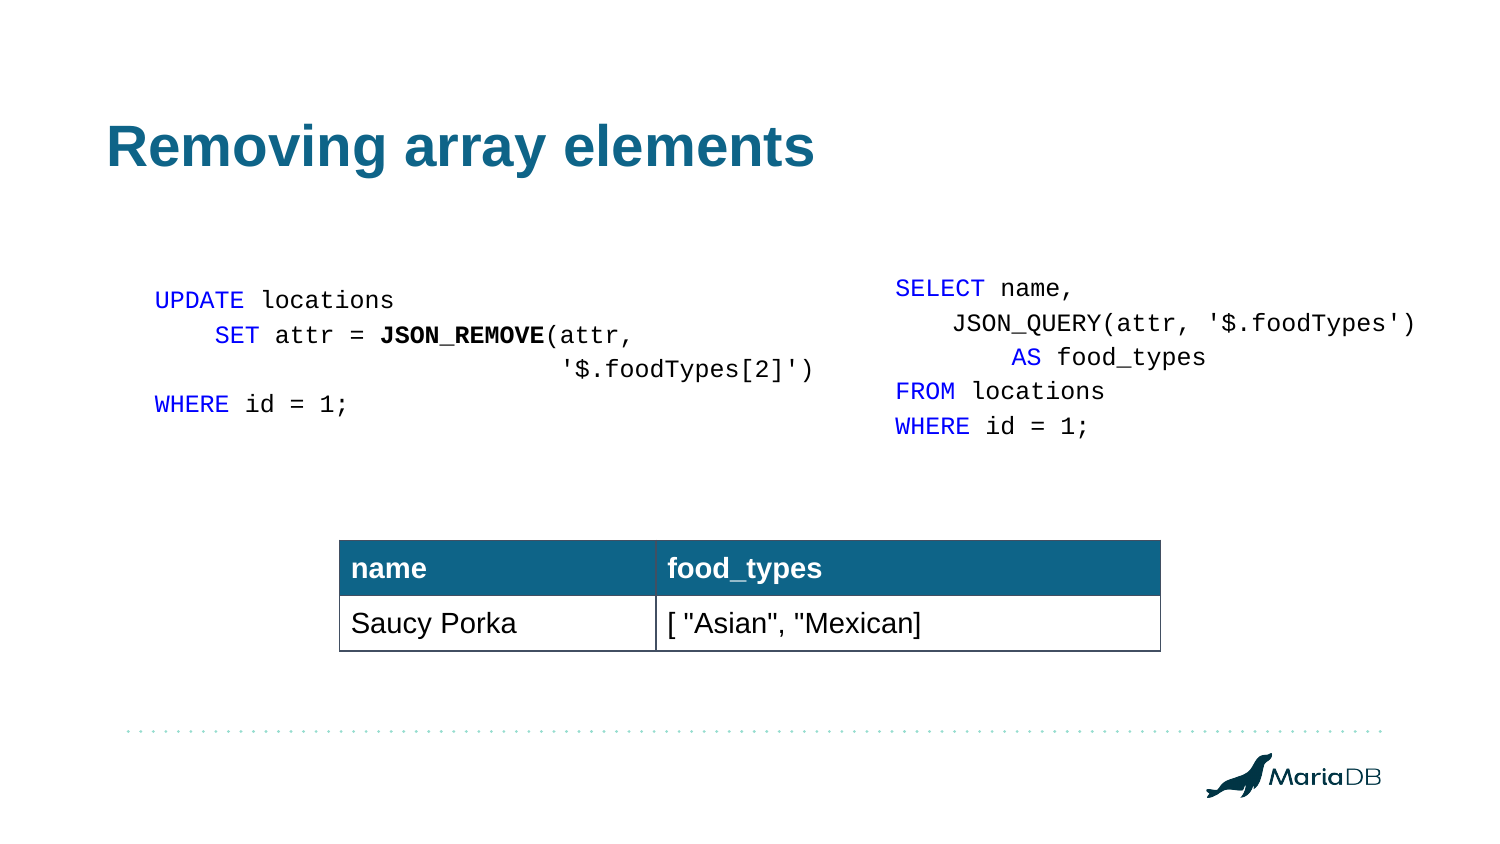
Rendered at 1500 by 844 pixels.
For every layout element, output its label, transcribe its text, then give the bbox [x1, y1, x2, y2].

list UPDATE locations SET attr = JSON_REMOVE(attr, '$.foodTypes[2]') WHERE id = 1; [139, 264, 836, 481]
title Removing array elements [91, 92, 1373, 187]
picture [1214, 790, 1243, 798]
table_header name [340, 541, 655, 595]
list SELECT name, JSON_QUERY(attr, '$.foodTypes') AS food_types FROM locations WHERE id = 1; [880, 252, 1455, 475]
picture [1206, 753, 1268, 789]
table_header food_types [657, 541, 1160, 595]
picture [1245, 753, 1381, 798]
table_cell Saucy Porka [340, 596, 655, 650]
table_cell [ "Asian", "Mexican] [657, 596, 1160, 650]
